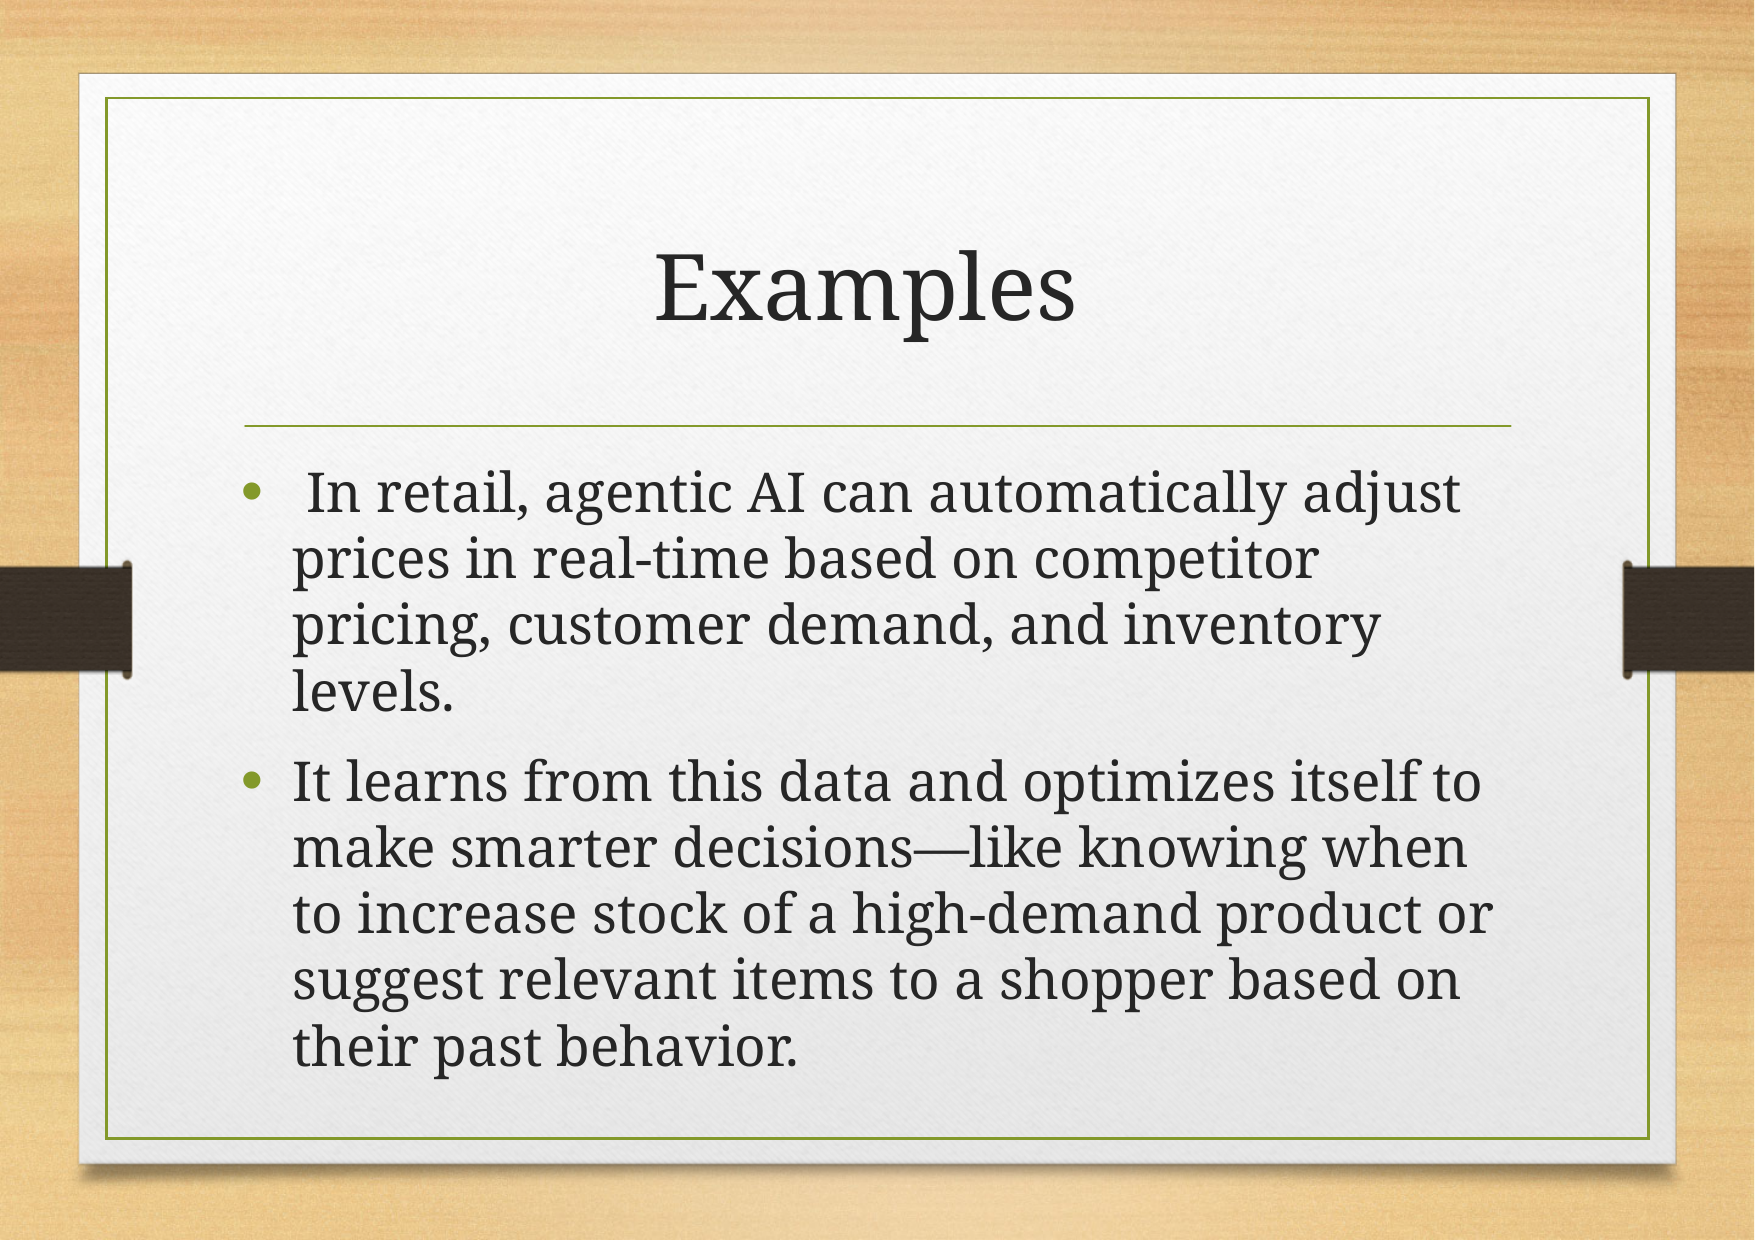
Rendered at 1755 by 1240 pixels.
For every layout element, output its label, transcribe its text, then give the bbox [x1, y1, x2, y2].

title Examples [225, 165, 1530, 402]
list In retail, agentic AI can automatically adjust prices in real-time based on competitor pricing, customer demand, and inventory levels. It learns from this data and optimizes itself to make smarter decisions—like knowing when to increase stock of a high-demand product or suggest relevant items to a shopper based on their past behavior. [225, 450, 1530, 1073]
picture [0, 0, 1755, 1240]
